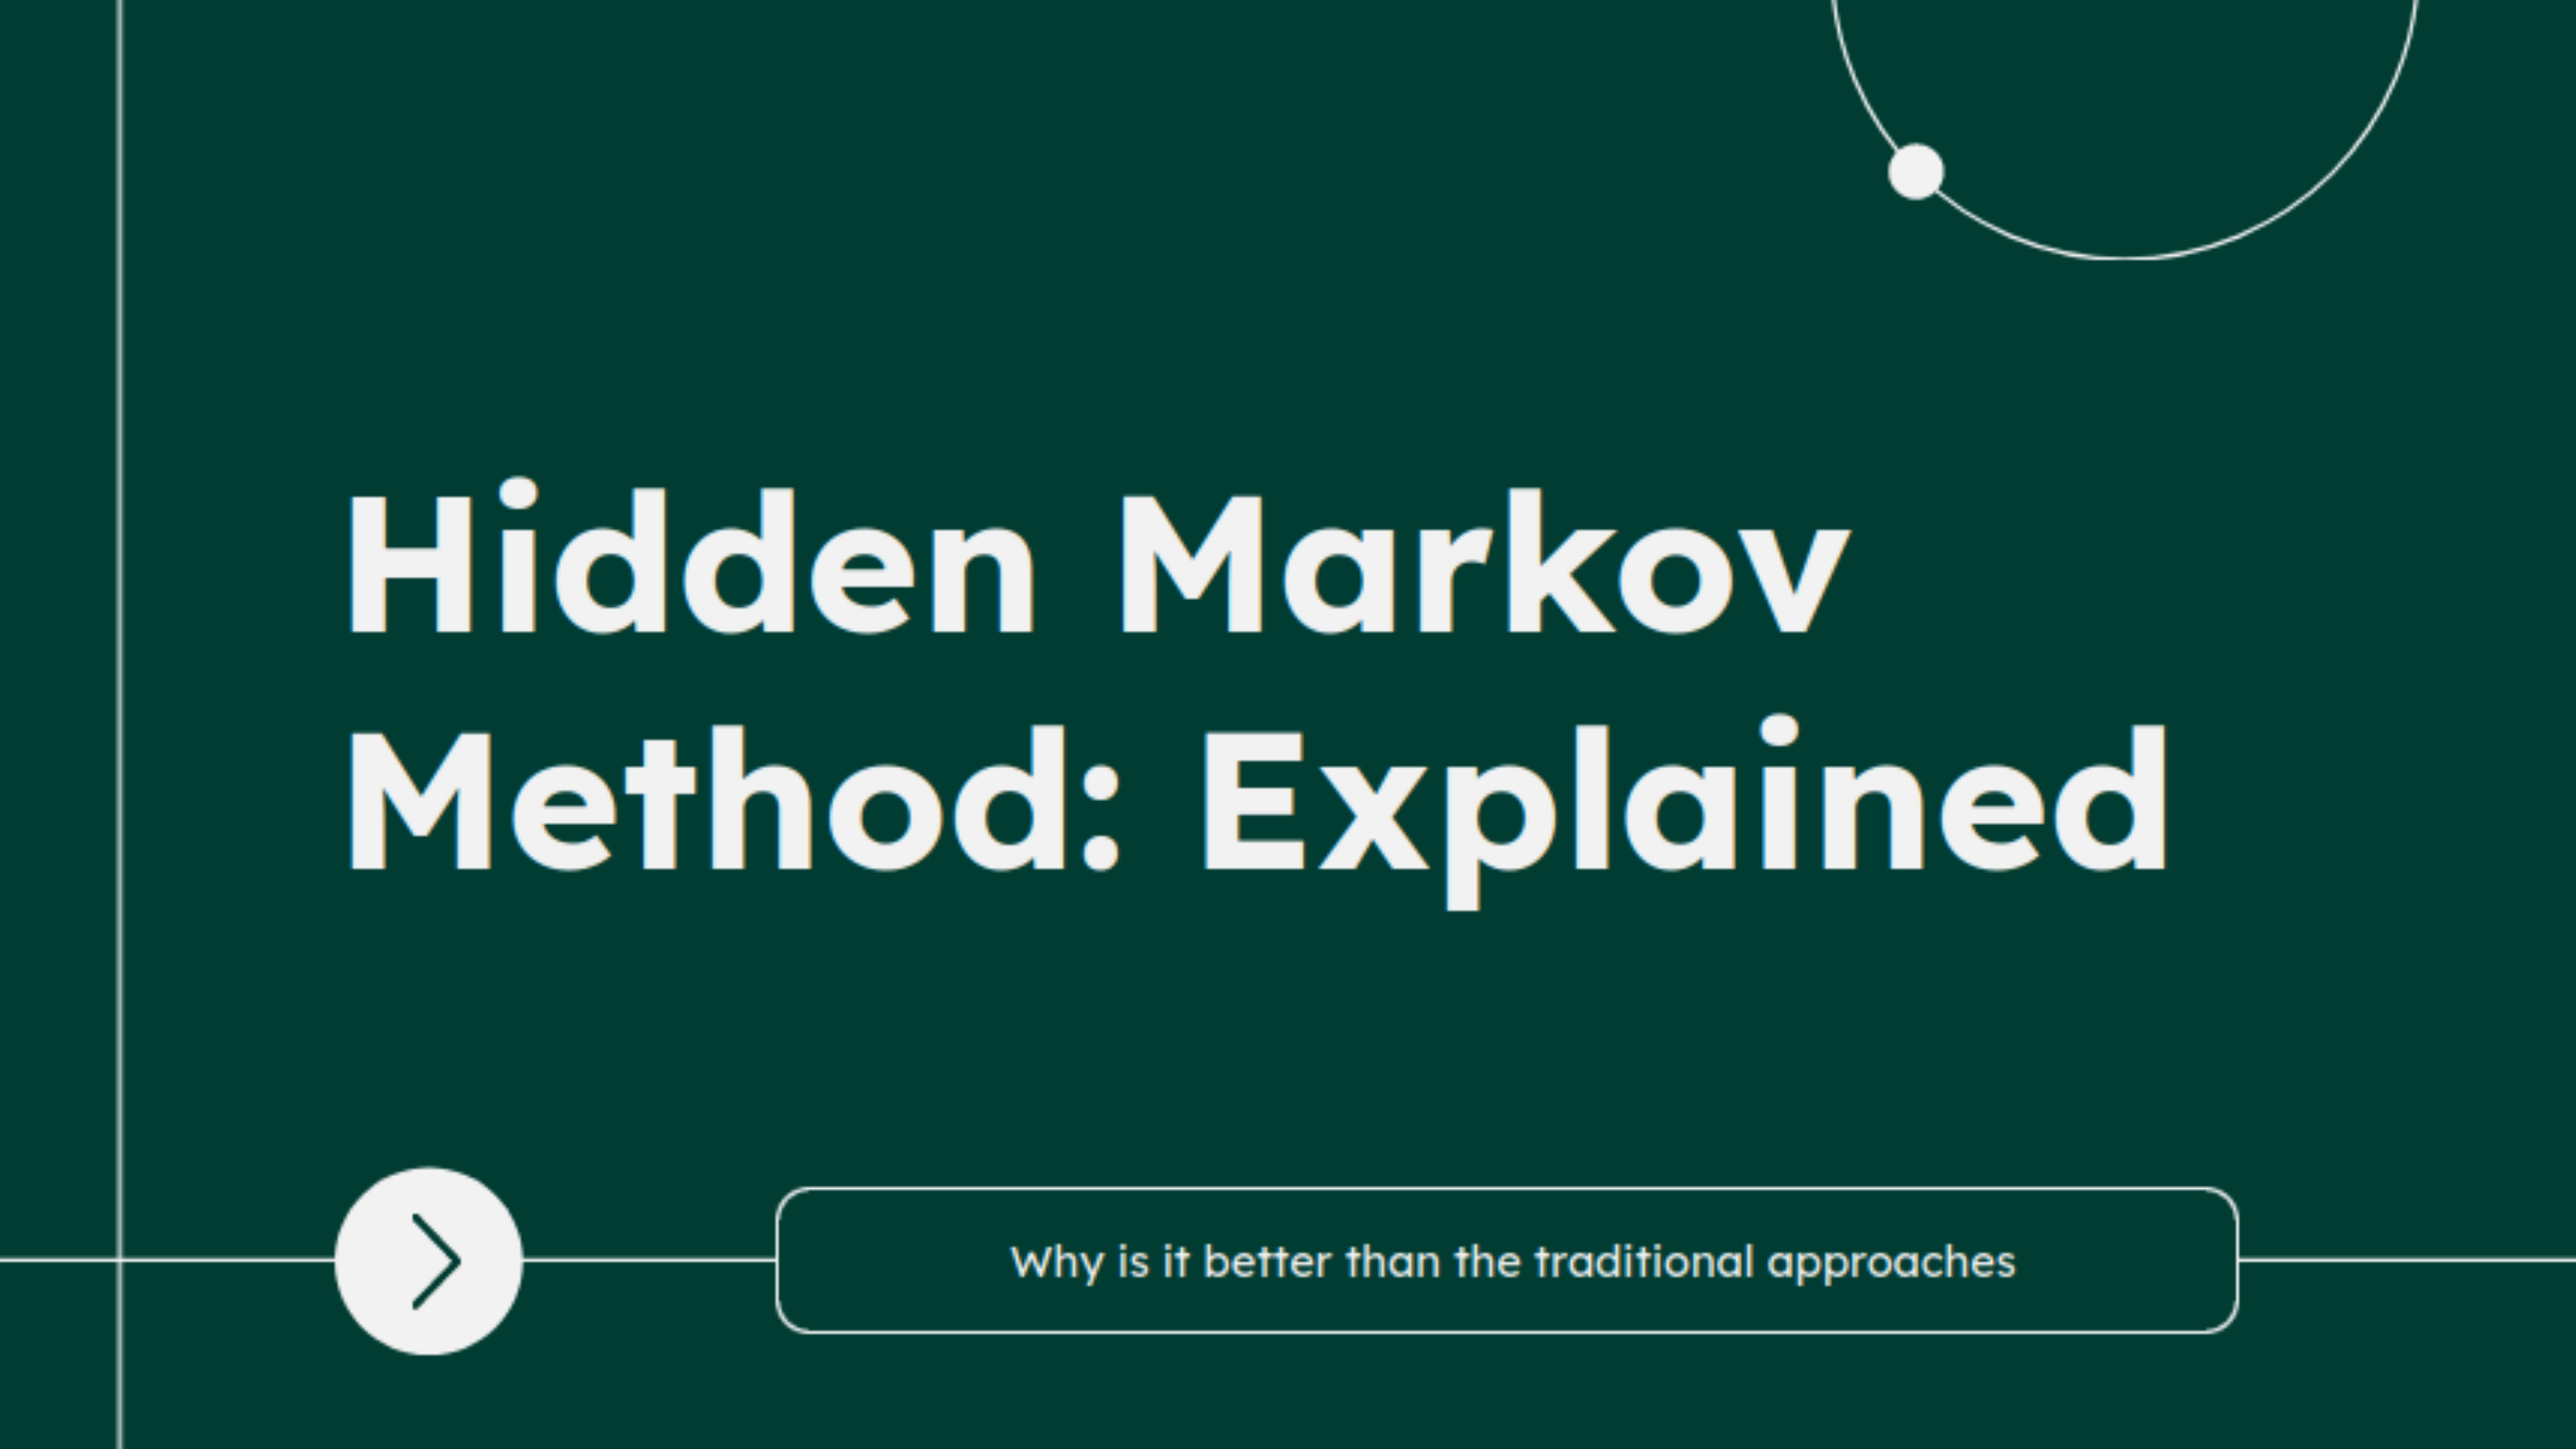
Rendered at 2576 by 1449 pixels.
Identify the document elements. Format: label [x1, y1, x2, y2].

text_box [0, 0, 2576, 1449]
